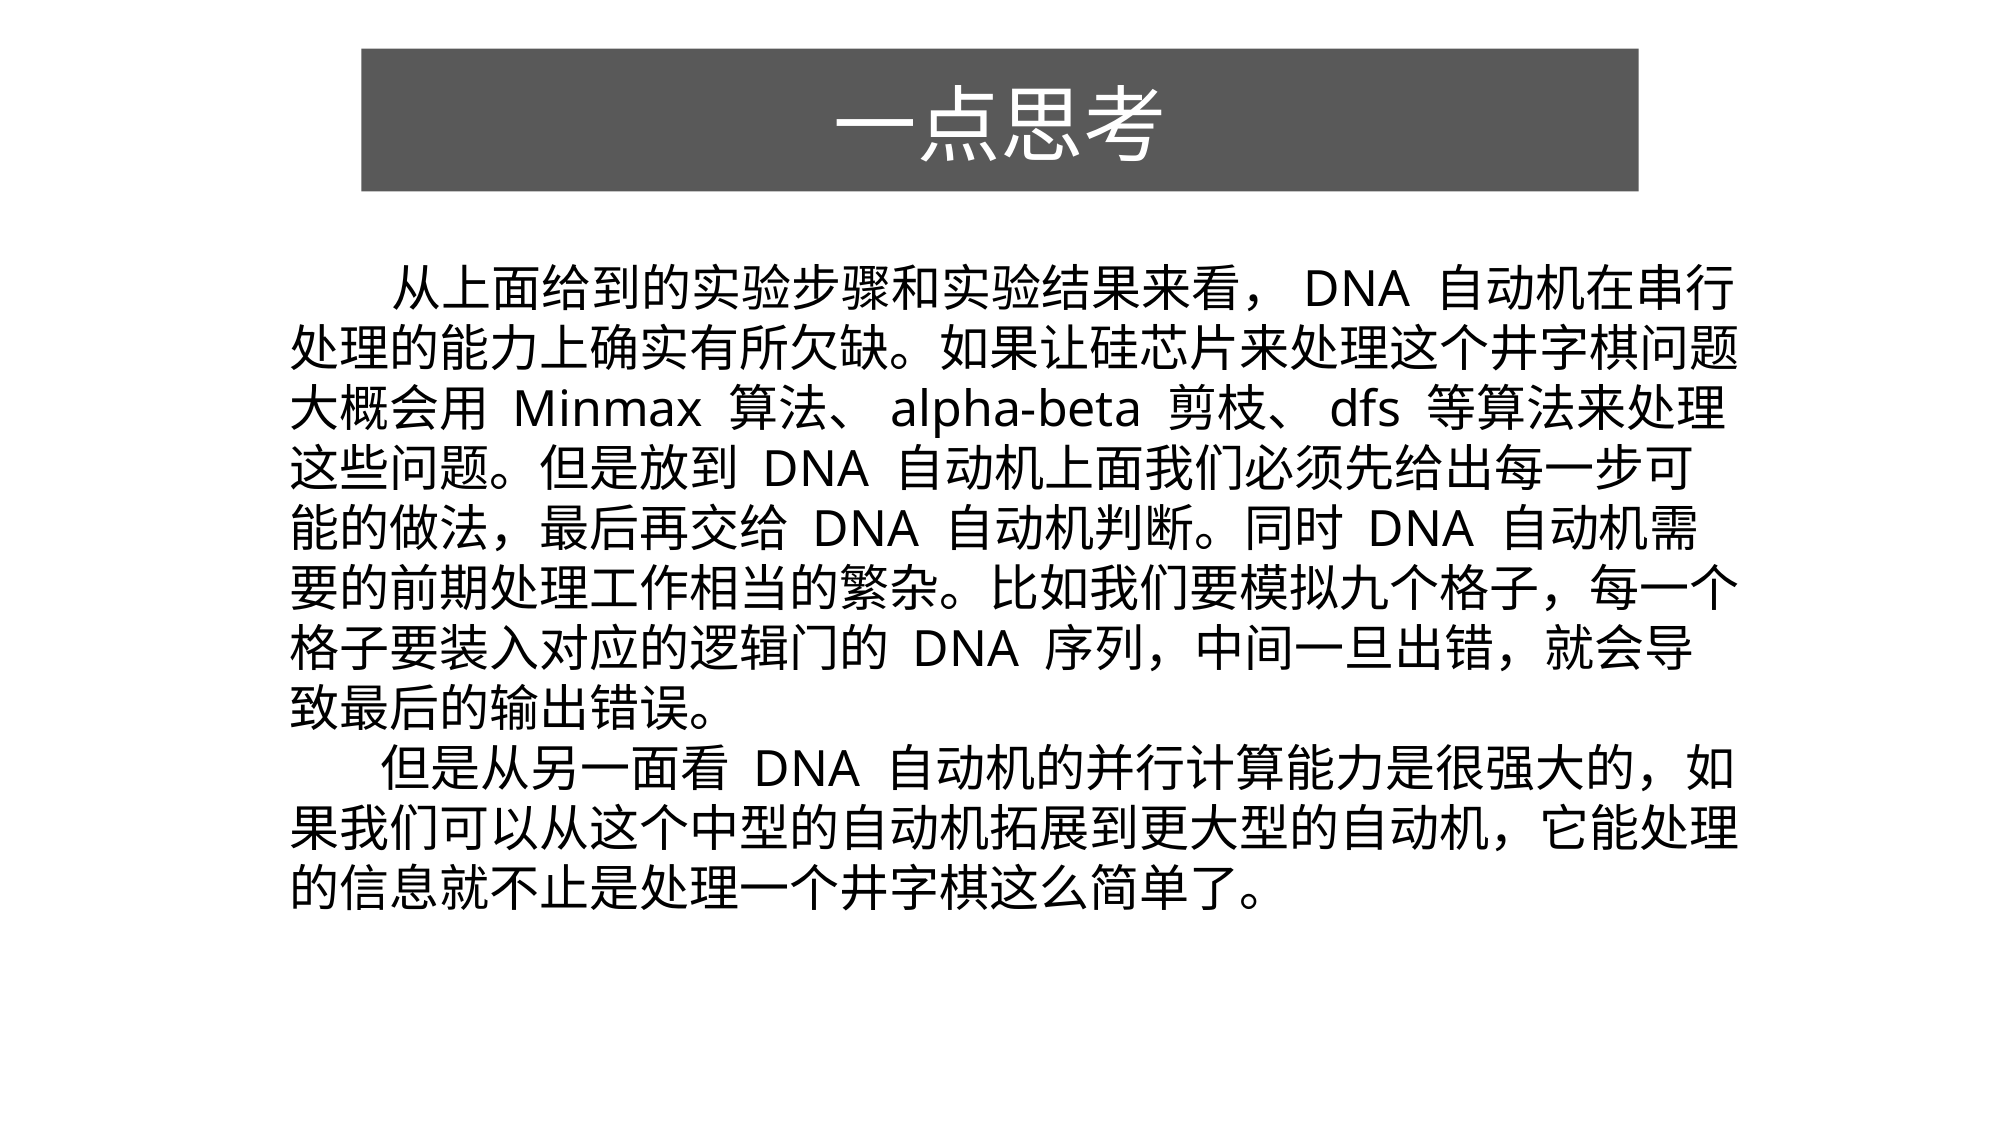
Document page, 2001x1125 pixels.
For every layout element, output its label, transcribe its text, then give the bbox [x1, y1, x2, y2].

text_box [361, 48, 1639, 192]
text_box 从上面给到的实验步骤和实验结果来看，DNA 自动机在串行处理的能力上确实有所欠缺。如果让硅芯片来处理这个井字棋问题大概会用 Minmax 算法、alpha-beta 剪枝、dfs 等算法来处理这些问题。但是放到 DNA 自动机上面我们必须先给出每一步可能的做法，最后再交给 DNA 自动机判断。同时 DNA 自动机需要的前期处理工作相当的繁杂。比如我们要模拟九个格子，每一个格子要装入对应的逻辑门的 DNA 序列，中间一旦出错，就会导致最后的输出错误。 但是从另一面看 DNA 自动机的并行计算能力是很强大的，如果我们可以从这个中型的自动机拓展到更大型的自动机，它能处理的信息就不止是处理一个井字棋这么简单了。 [274, 249, 1755, 925]
text_box 一点思考 [431, 65, 1569, 180]
